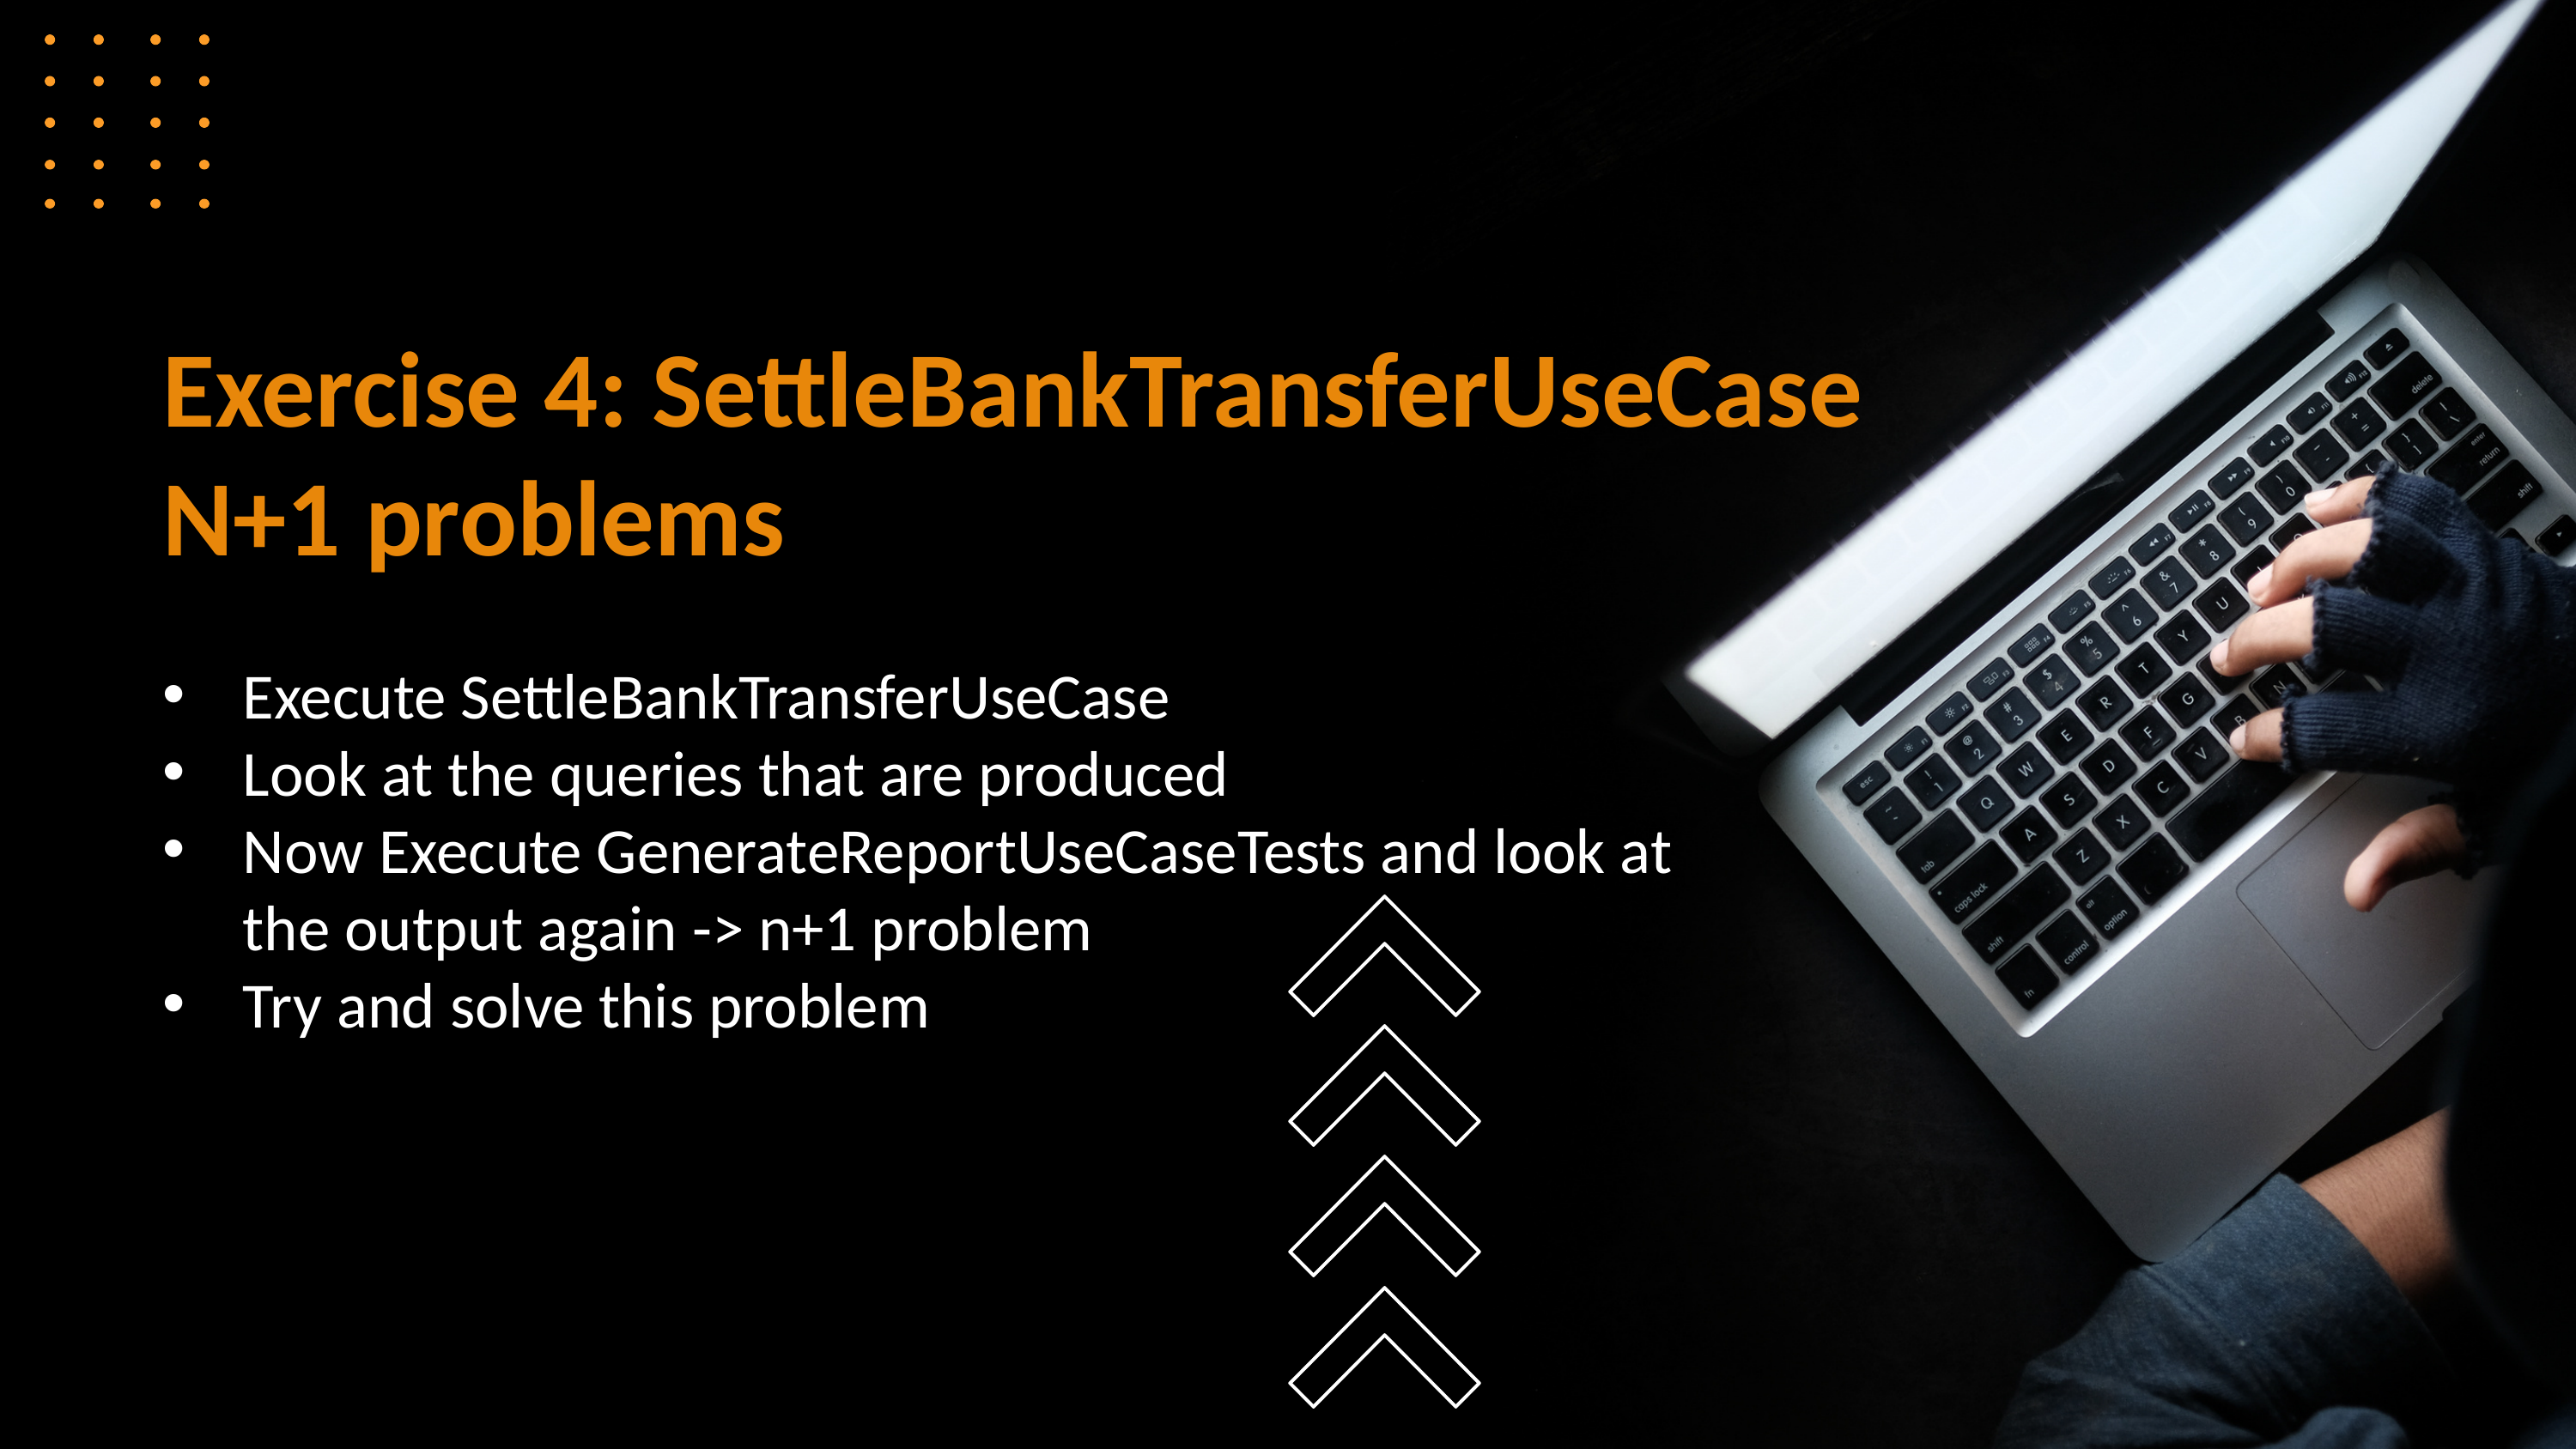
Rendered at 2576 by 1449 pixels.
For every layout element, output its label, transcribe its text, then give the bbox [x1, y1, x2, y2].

text_box Exercise 4: SettleBankTransferUseCase N+1 problems Execute SettleBankTransferUseCase Look at the queries that are produced Now Execute GenerateReportUseCaseTests and look at the output again -> n+1 problem Try and solve this problem [149, 313, 1381, 1047]
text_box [45, 34, 210, 209]
picture [1287, 0, 2576, 1449]
